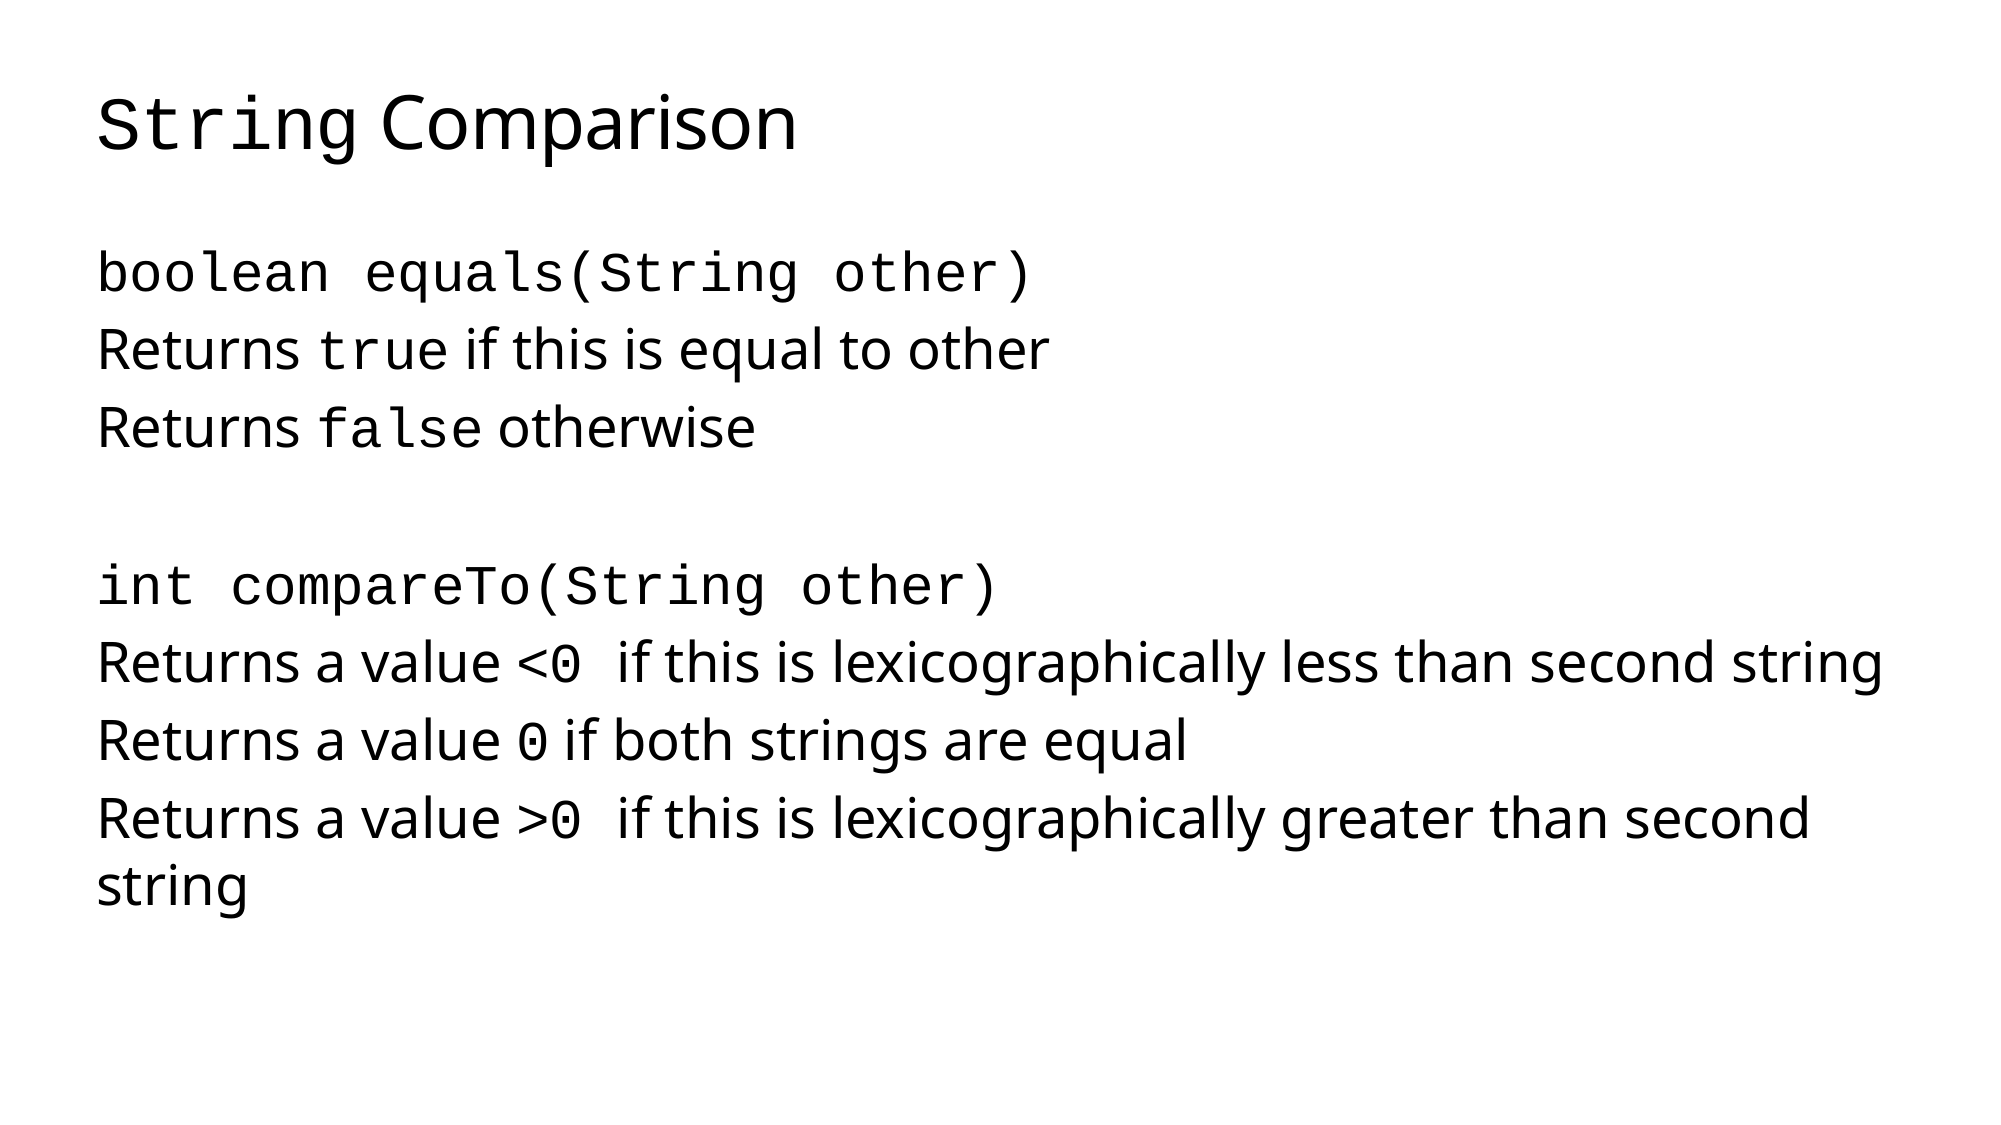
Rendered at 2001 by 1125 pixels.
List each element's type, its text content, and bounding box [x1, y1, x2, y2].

list boolean equals(String other) Returns true if this is equal to other Returns false otherwise int compareTo(String other) Returns a value <0 if this is lexicographically less than second string Returns a value 0 if both strings are equal Returns a value >0 if this is lexicographically greater than second string [96, 235, 1904, 984]
title String Comparison [96, 75, 1904, 166]
